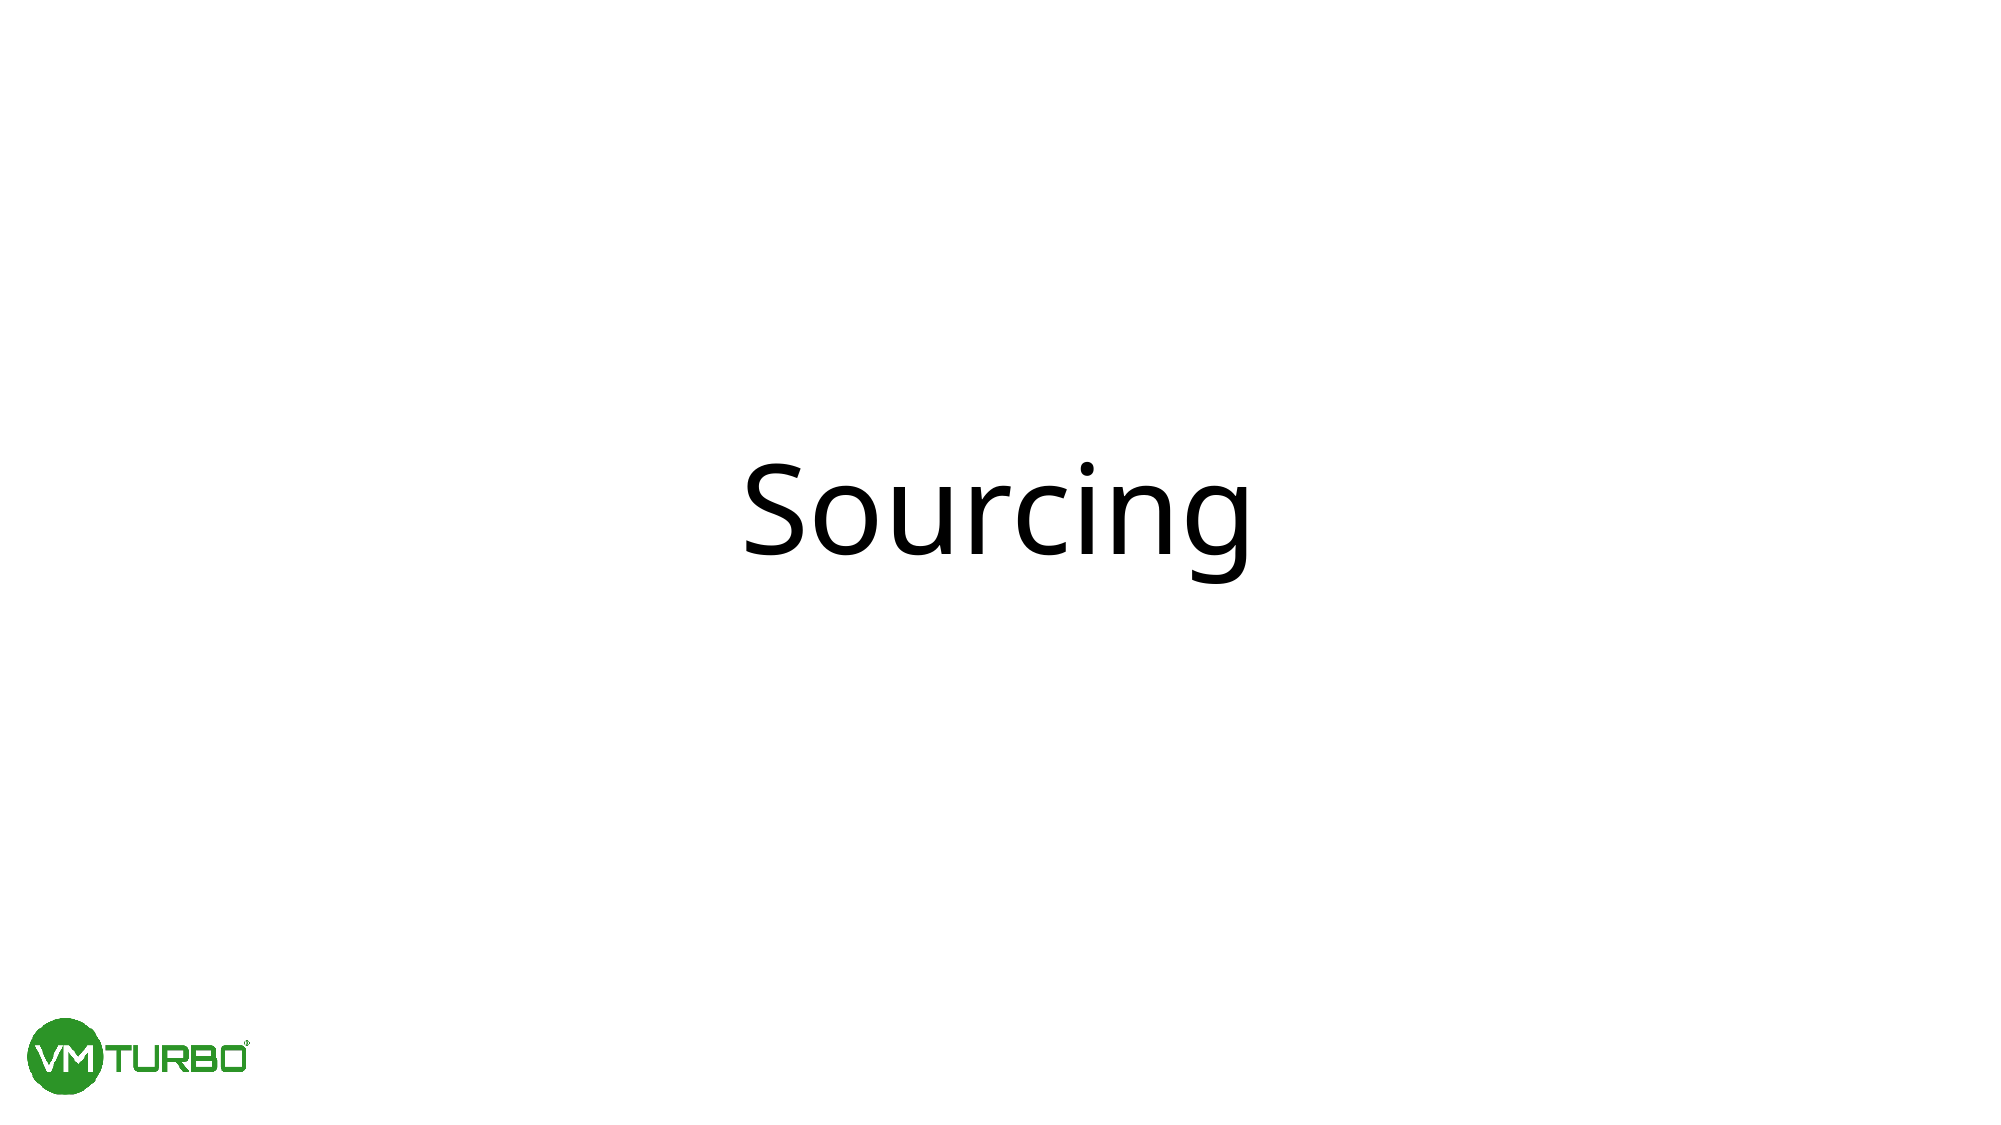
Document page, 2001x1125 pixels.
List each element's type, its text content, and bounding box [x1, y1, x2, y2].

title Sourcing [136, 280, 1862, 749]
picture [22, 1007, 253, 1106]
